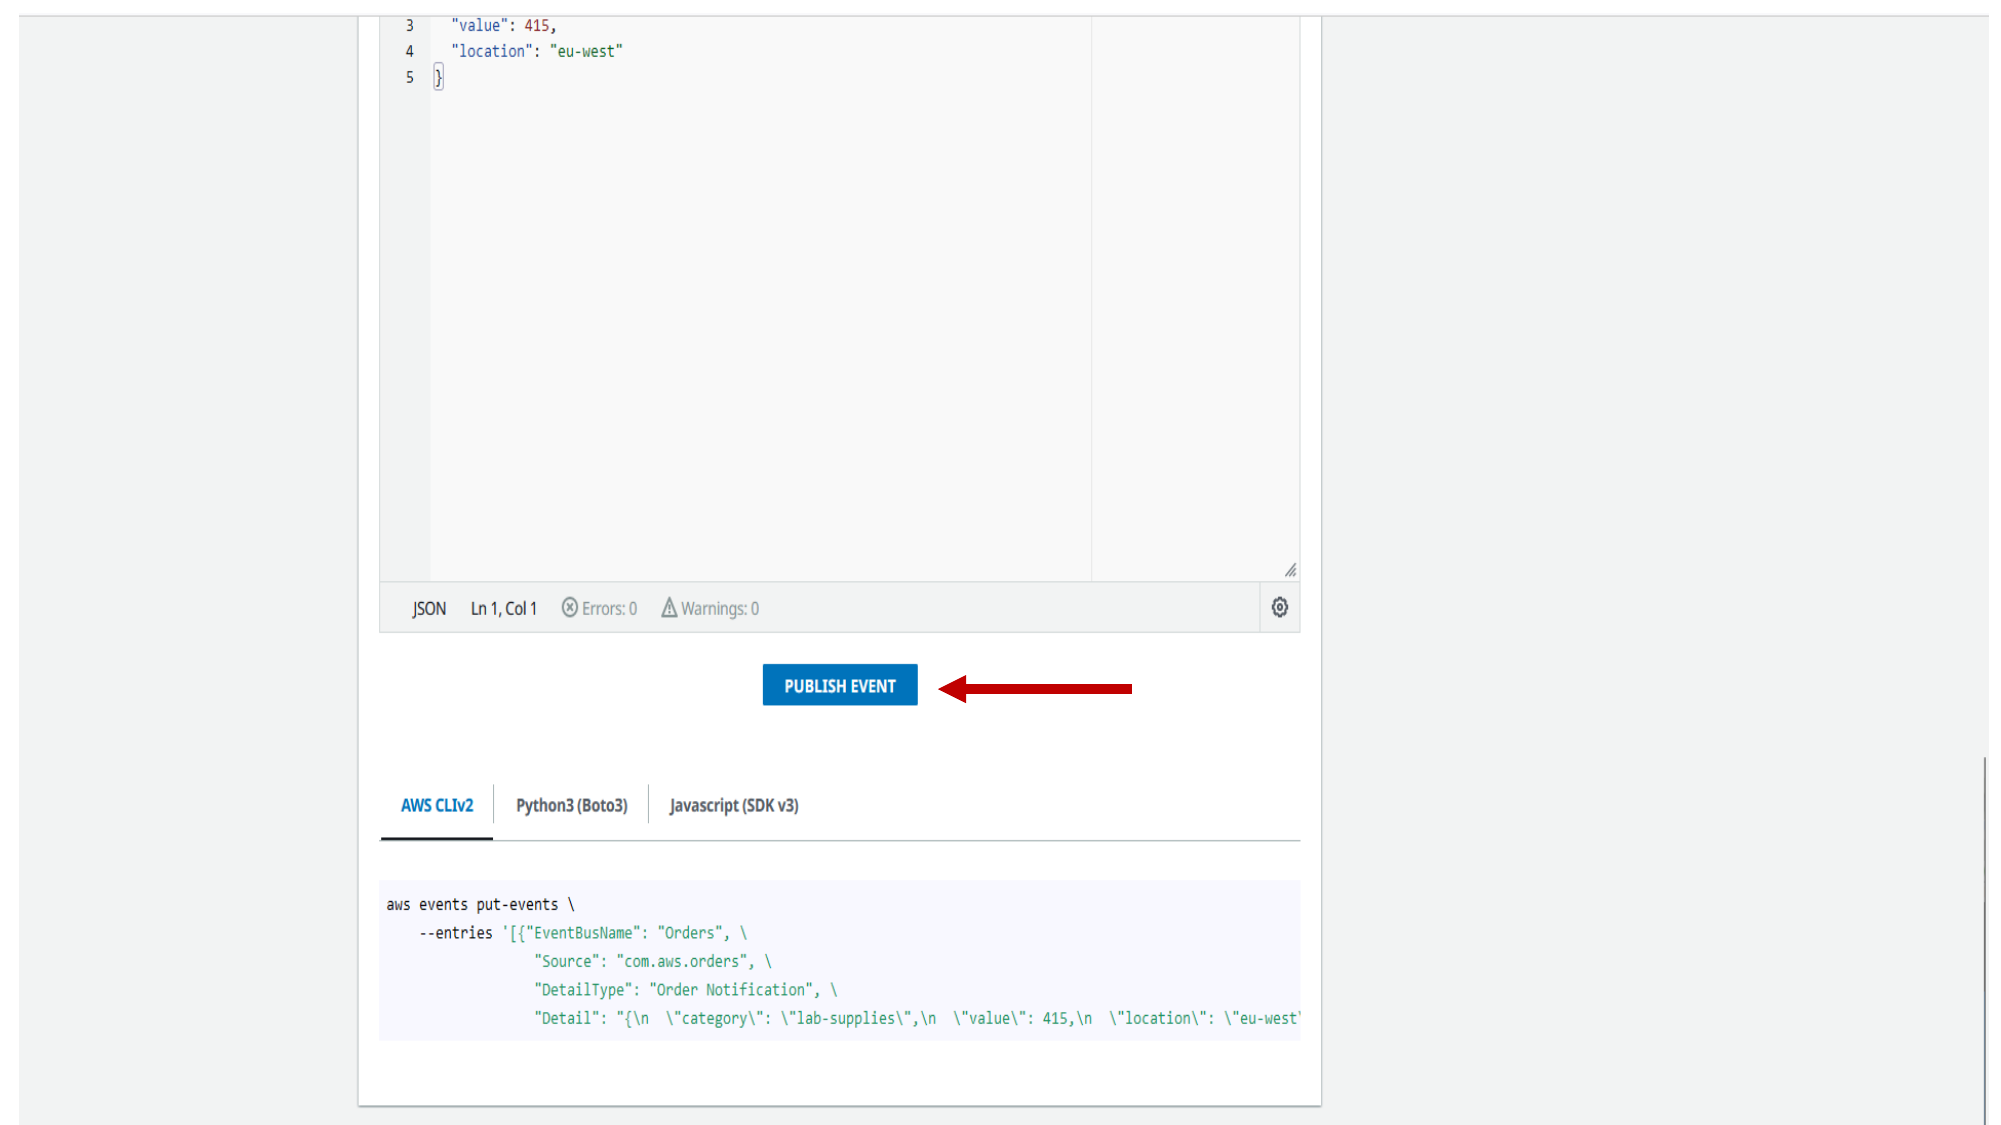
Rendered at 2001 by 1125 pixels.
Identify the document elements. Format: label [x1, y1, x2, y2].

list [19, 13, 1989, 1125]
